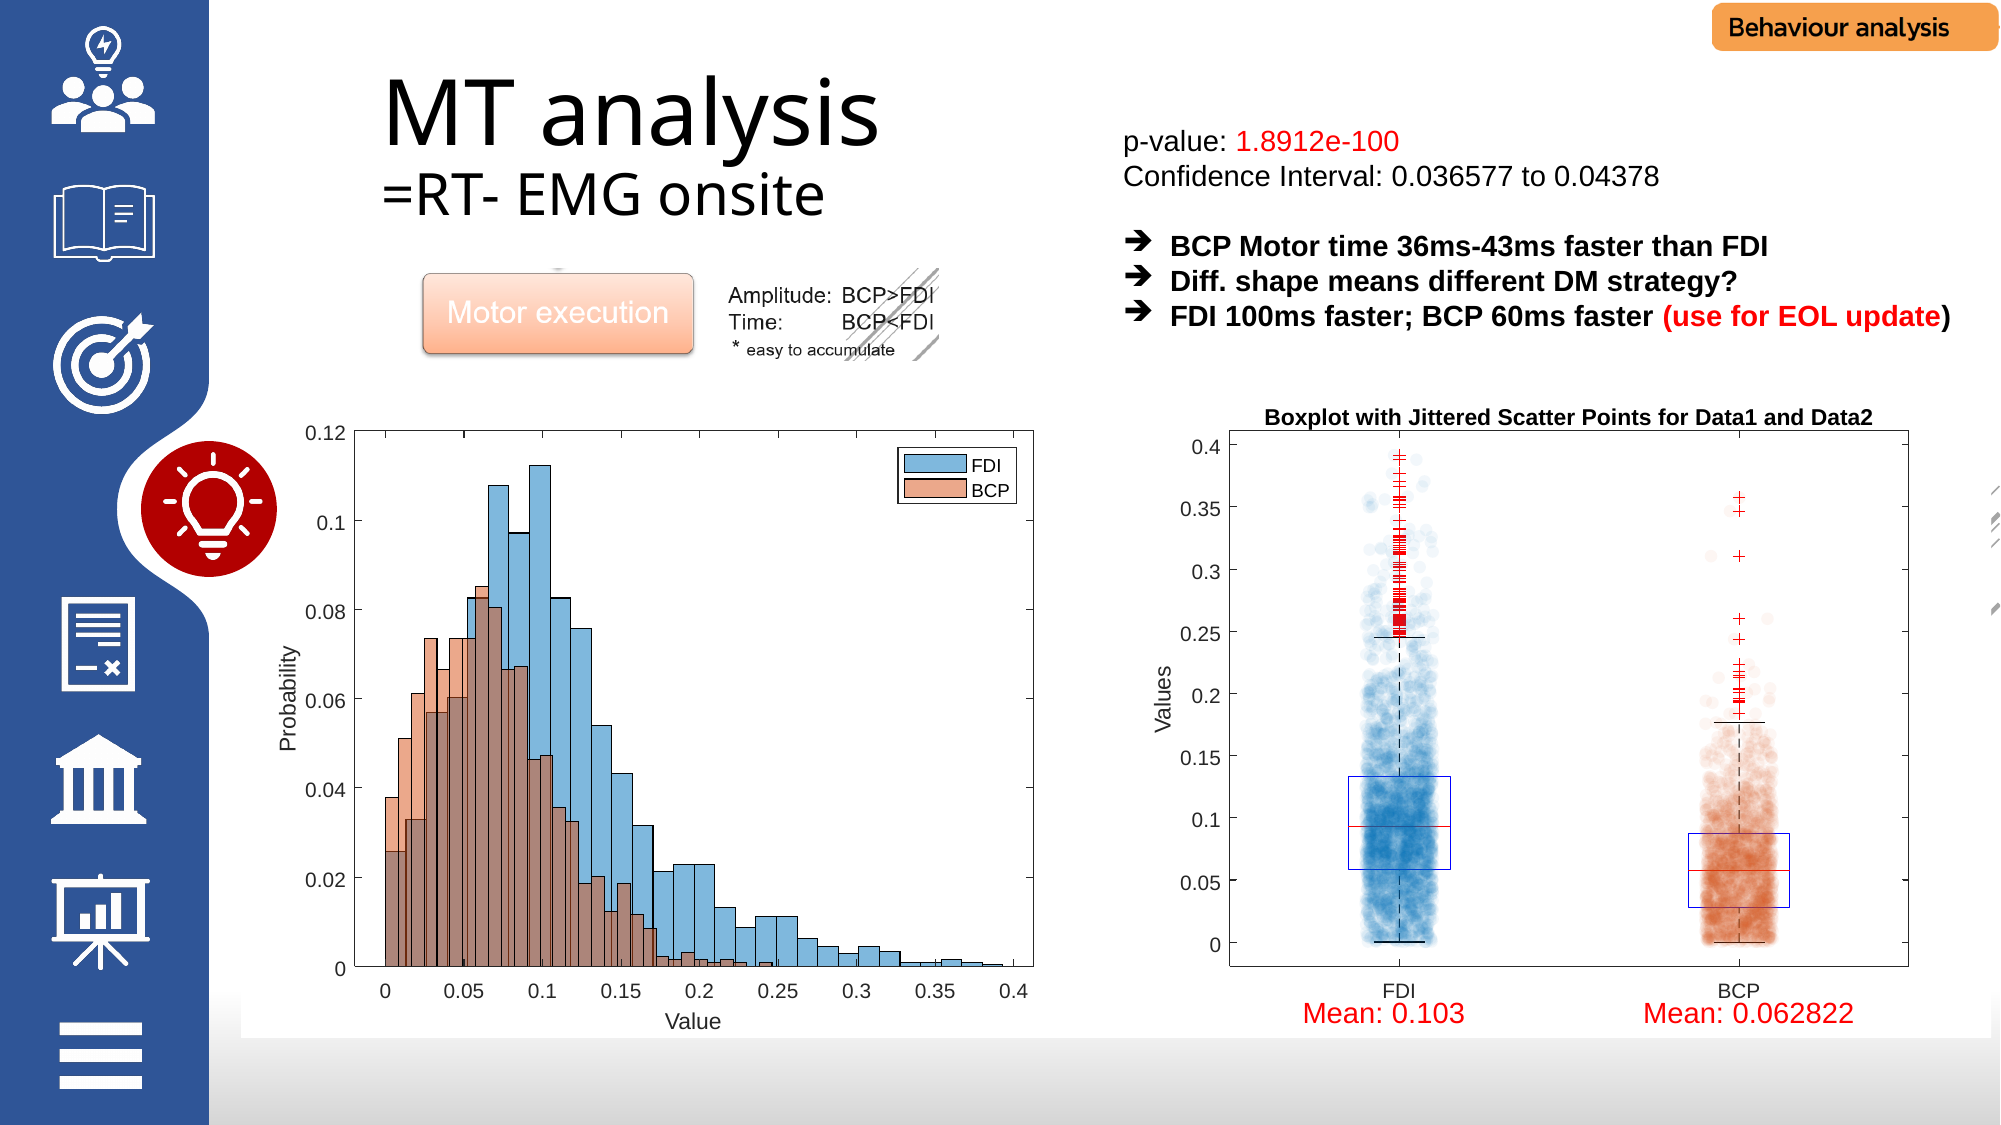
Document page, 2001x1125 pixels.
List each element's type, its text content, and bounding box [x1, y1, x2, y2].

picture [34, 11, 171, 148]
picture [41, 301, 165, 425]
picture [42, 164, 165, 287]
picture [47, 1002, 154, 1109]
text_box [141, 481, 147, 537]
text_box [0, 0, 209, 1125]
text_box [183, 441, 233, 446]
picture [152, 381, 1992, 1039]
picture [40, 587, 155, 702]
text_box p-value: 1.8912e-100 Confidence Interval: 0.036577 to 0.04378 BCP Motor time 36ms-43ms faster than FDI Diff. shape means different DM strategy? FDI 100ms faster; BCP 60ms faster (use for EOL update) [1108, 114, 2000, 340]
text_box MT analysis =RT- EMG onsite [366, 38, 930, 257]
picture [1712, 0, 2000, 52]
picture [38, 718, 159, 840]
picture [418, 267, 939, 361]
picture [38, 859, 163, 984]
